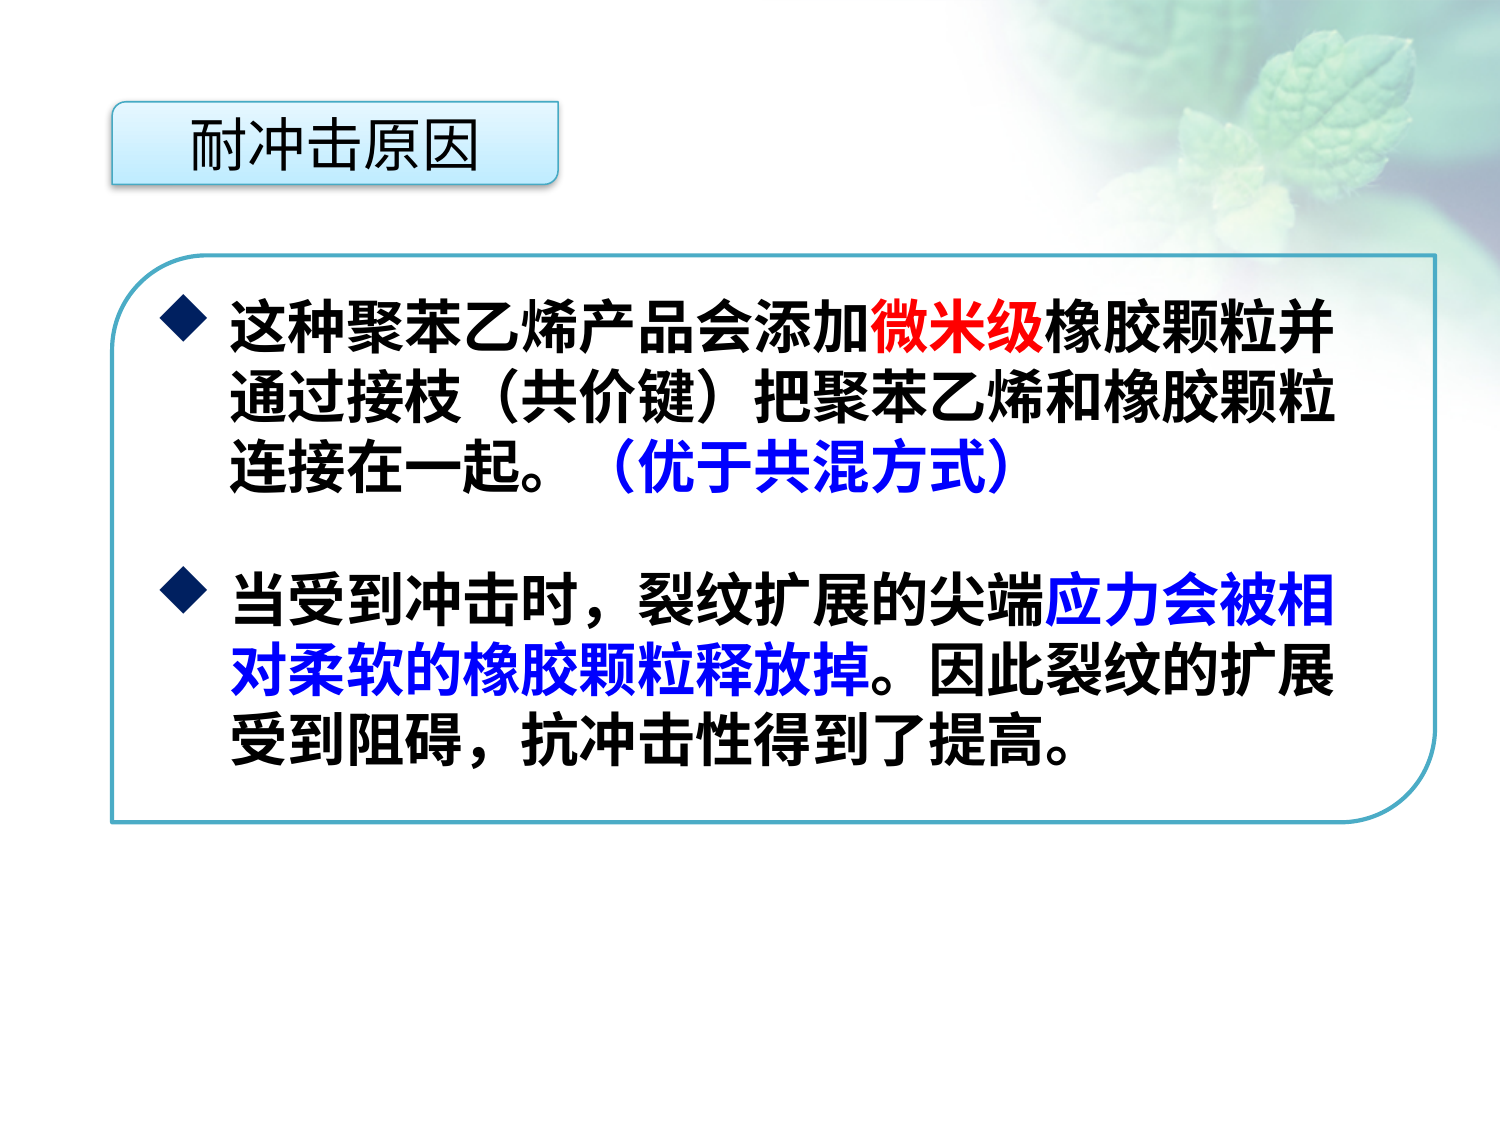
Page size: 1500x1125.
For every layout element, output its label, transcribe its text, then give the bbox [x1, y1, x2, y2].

text_box 耐冲击原因 [111, 100, 559, 186]
picture [0, 0, 1500, 1125]
text_box 这种聚苯乙烯产品会添加微米级橡胶颗粒并通过接枝（共价键）把聚苯乙烯和橡胶颗粒连接在一起。（优于共混方式） 当受到冲击时，裂纹扩展的尖端应力会被相对柔软的橡胶颗粒释放掉。因此裂纹的扩展受到阻碍，抗冲击性得到了提高。 [109, 253, 1438, 825]
